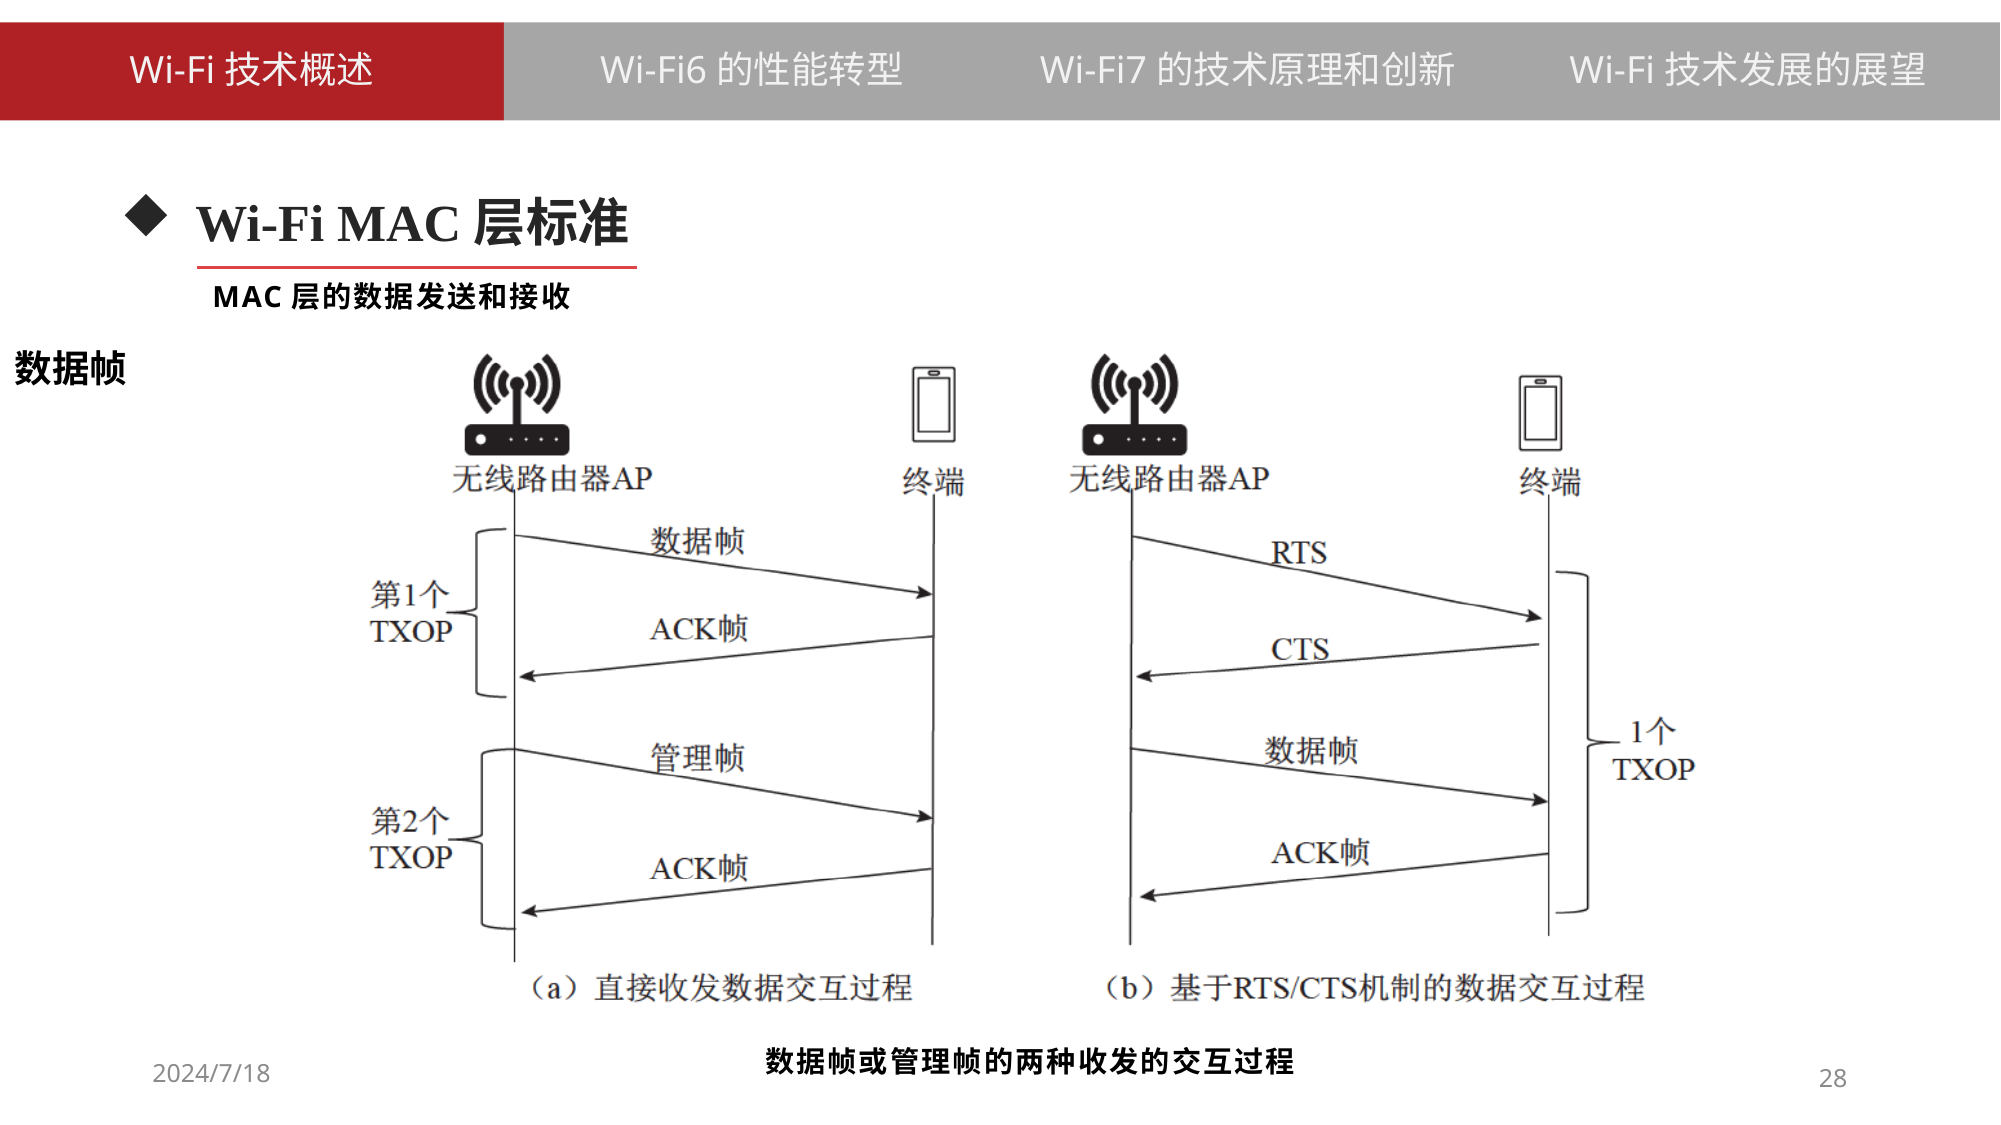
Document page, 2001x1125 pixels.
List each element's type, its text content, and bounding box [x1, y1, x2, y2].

text_box 数据帧或管理帧的两种收发的交互过程 [750, 1038, 1344, 1086]
list Wi-Fi技术发展的展望 [1496, 22, 2000, 121]
text_box 数据帧 [0, 338, 313, 398]
text_box MAC层的数据发送和接收 [197, 268, 592, 321]
list Wi-Fi6的性能转型 [503, 22, 999, 121]
list Wi-Fi7的技术原理和创新 [999, 22, 1496, 121]
picture [344, 317, 1731, 1038]
text_box MAC层的数据发送和接收 [197, 260, 592, 267]
slide_number 28 [1412, 1049, 1863, 1109]
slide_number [137, 1042, 588, 1103]
list Wi-Fi技术概述 [0, 22, 503, 121]
title Wi-Fi MAC层标准 [105, 182, 1831, 268]
